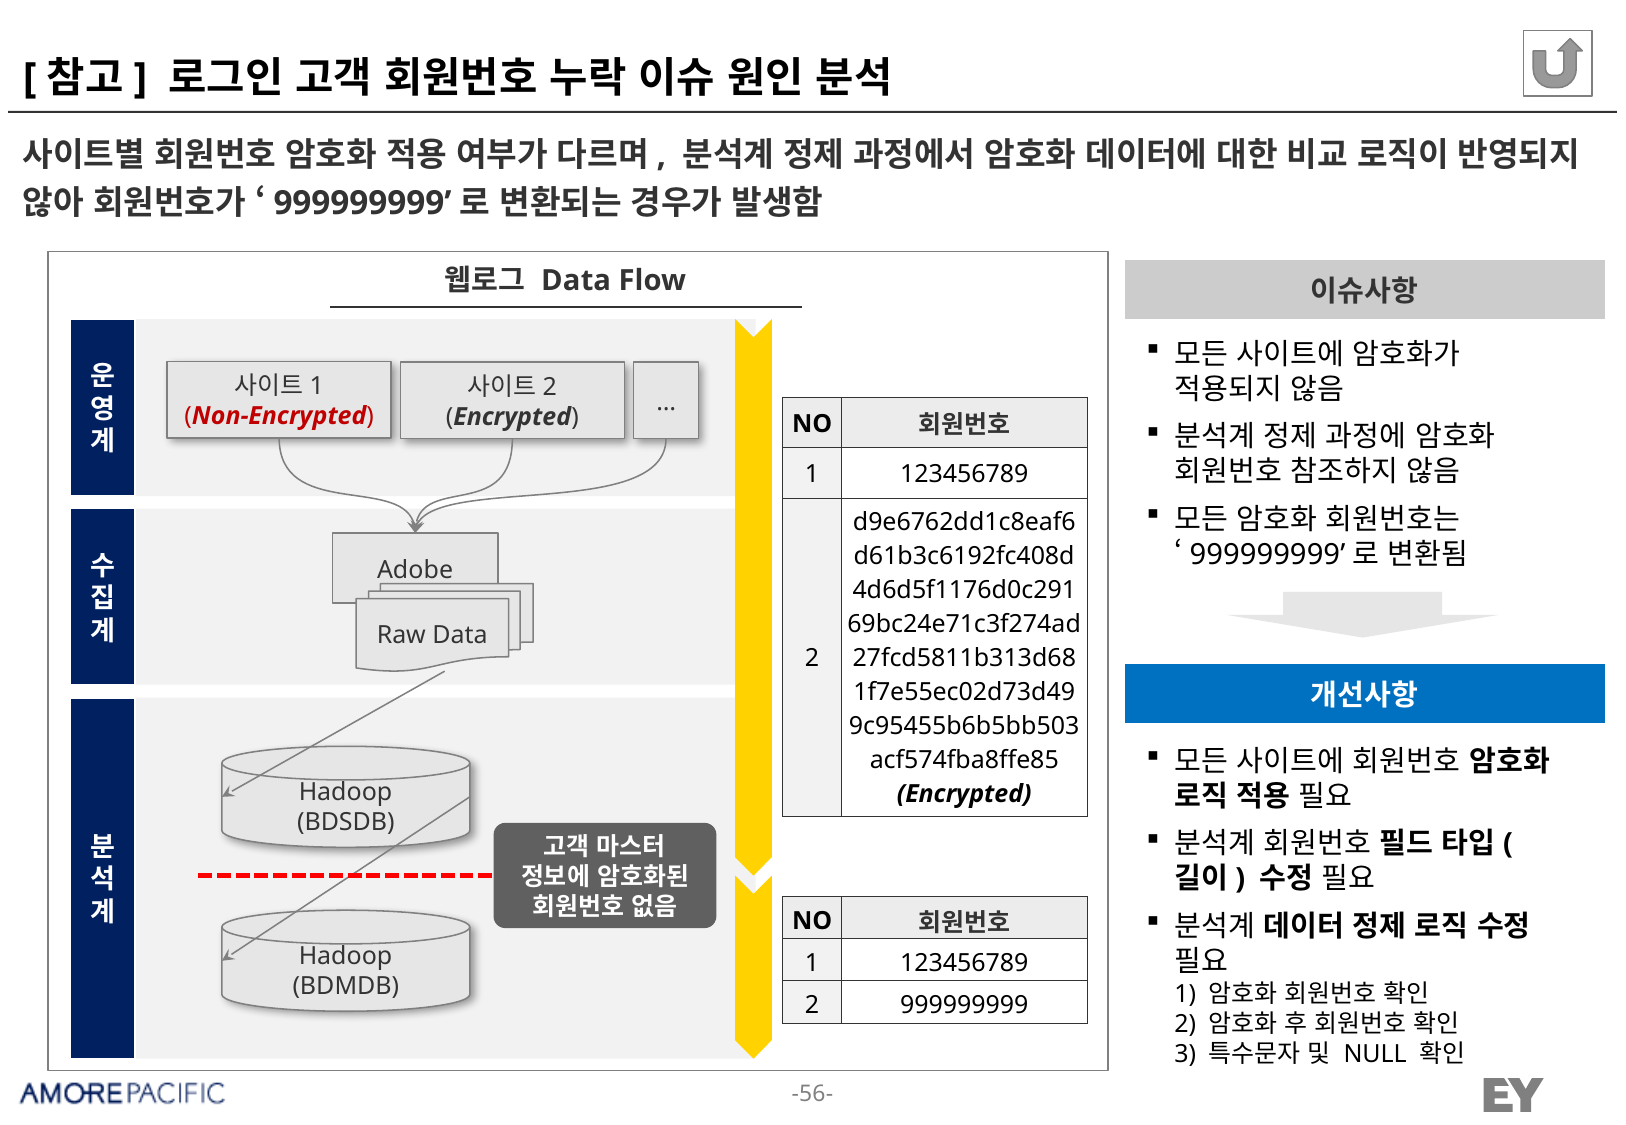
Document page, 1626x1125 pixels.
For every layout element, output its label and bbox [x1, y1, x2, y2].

picture [13, 1075, 233, 1114]
title [8, 7, 1617, 109]
text_box [1125, 261, 1604, 319]
text_box [1134, 329, 1585, 586]
text_box [46, 250, 1110, 1072]
list [8, 117, 1618, 225]
text_box [1223, 589, 1502, 640]
text_box [1134, 736, 1585, 1065]
text_box [1521, 28, 1594, 98]
table_cell [842, 981, 1087, 1023]
text_box [1125, 665, 1604, 723]
table_cell [842, 939, 1087, 980]
table_header [783, 897, 841, 938]
table_cell [783, 939, 841, 980]
table_cell [783, 981, 841, 1023]
table_header [842, 897, 1087, 938]
